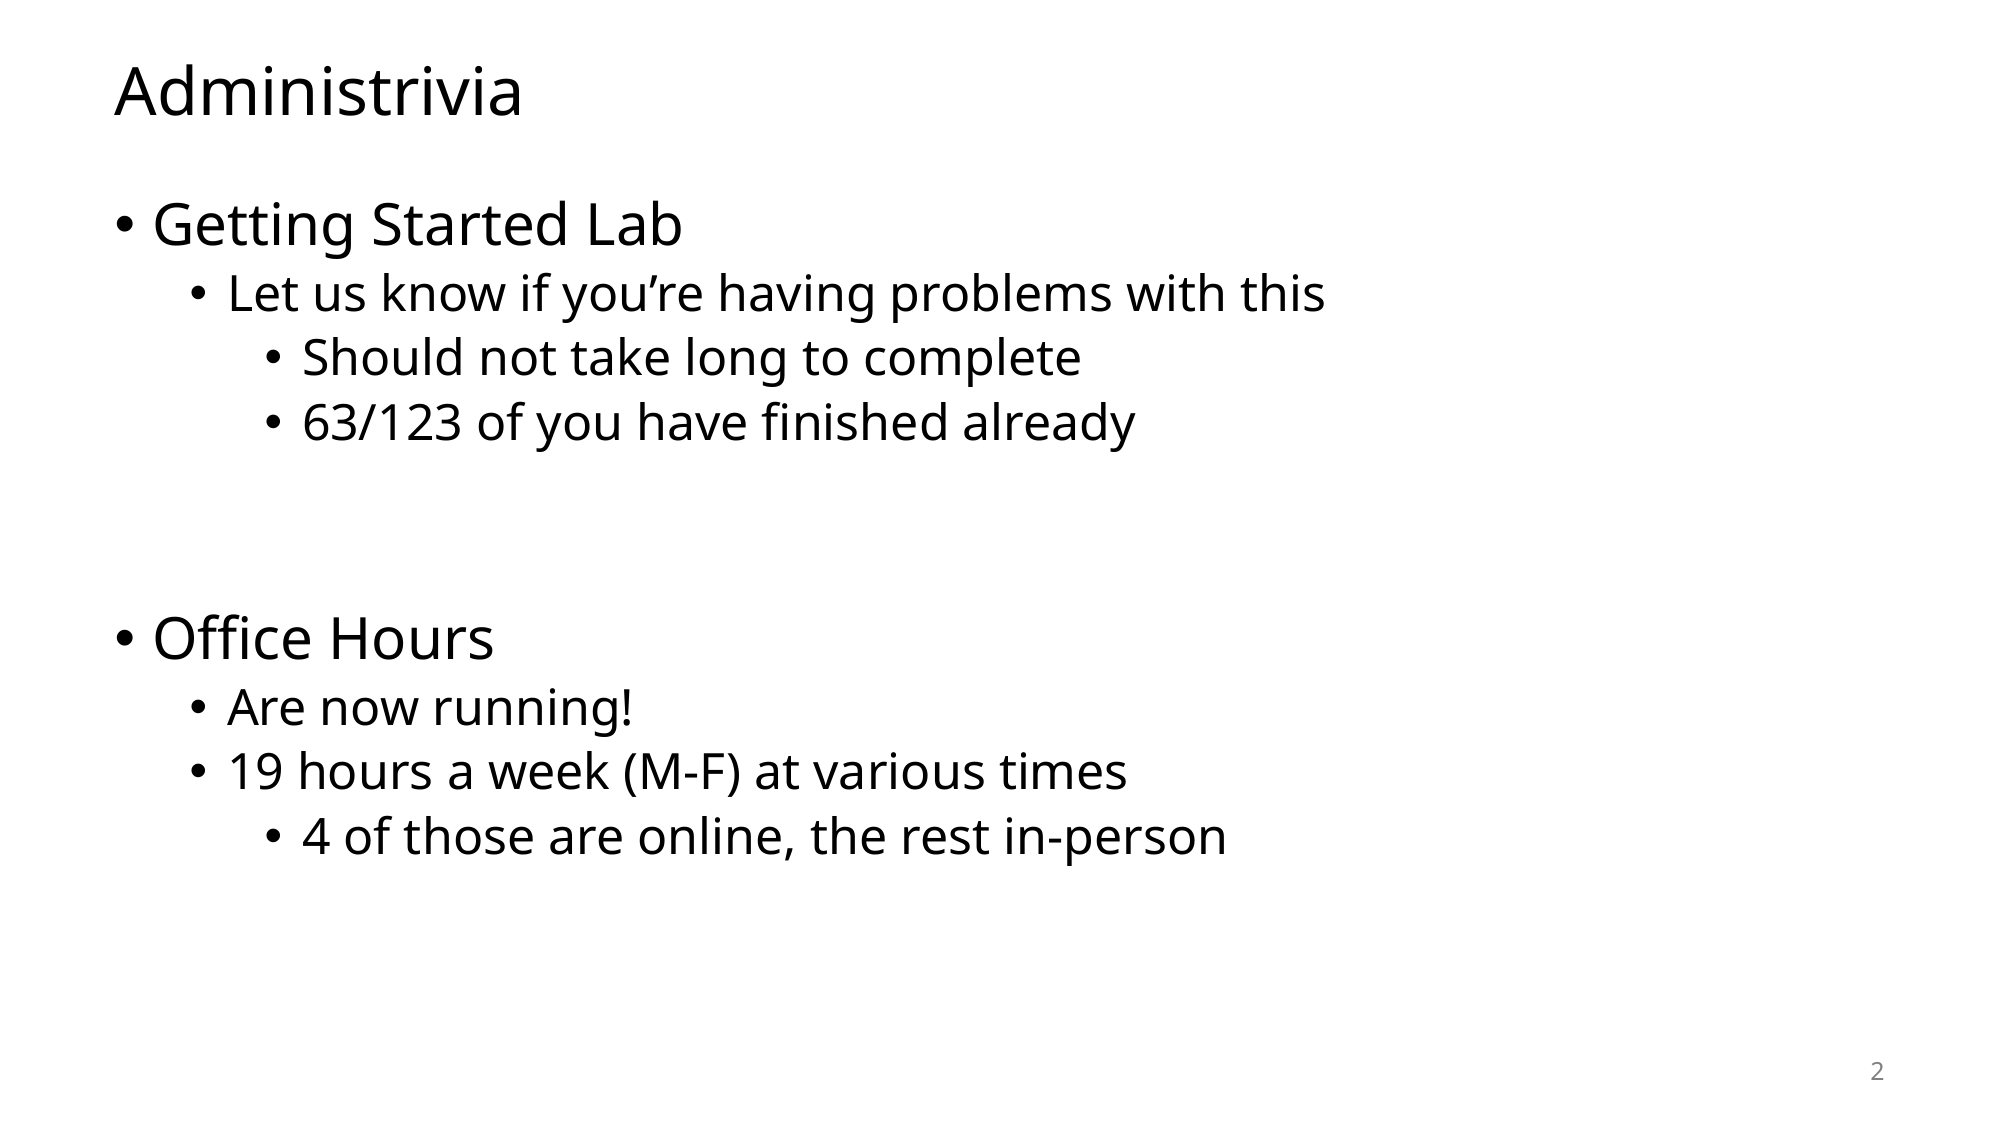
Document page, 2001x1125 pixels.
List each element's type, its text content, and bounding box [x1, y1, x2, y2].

slide_number 2 [1749, 1042, 1900, 1103]
list Getting Started Lab Let us know if you’re having problems with this Should not take long to complete 63/123 of you have finished already Office Hours Are now running! 19 hours a week (M-F) at various times 4 of those are online, the rest in-person [99, 187, 1900, 1013]
title Administrivia [99, 37, 1900, 150]
